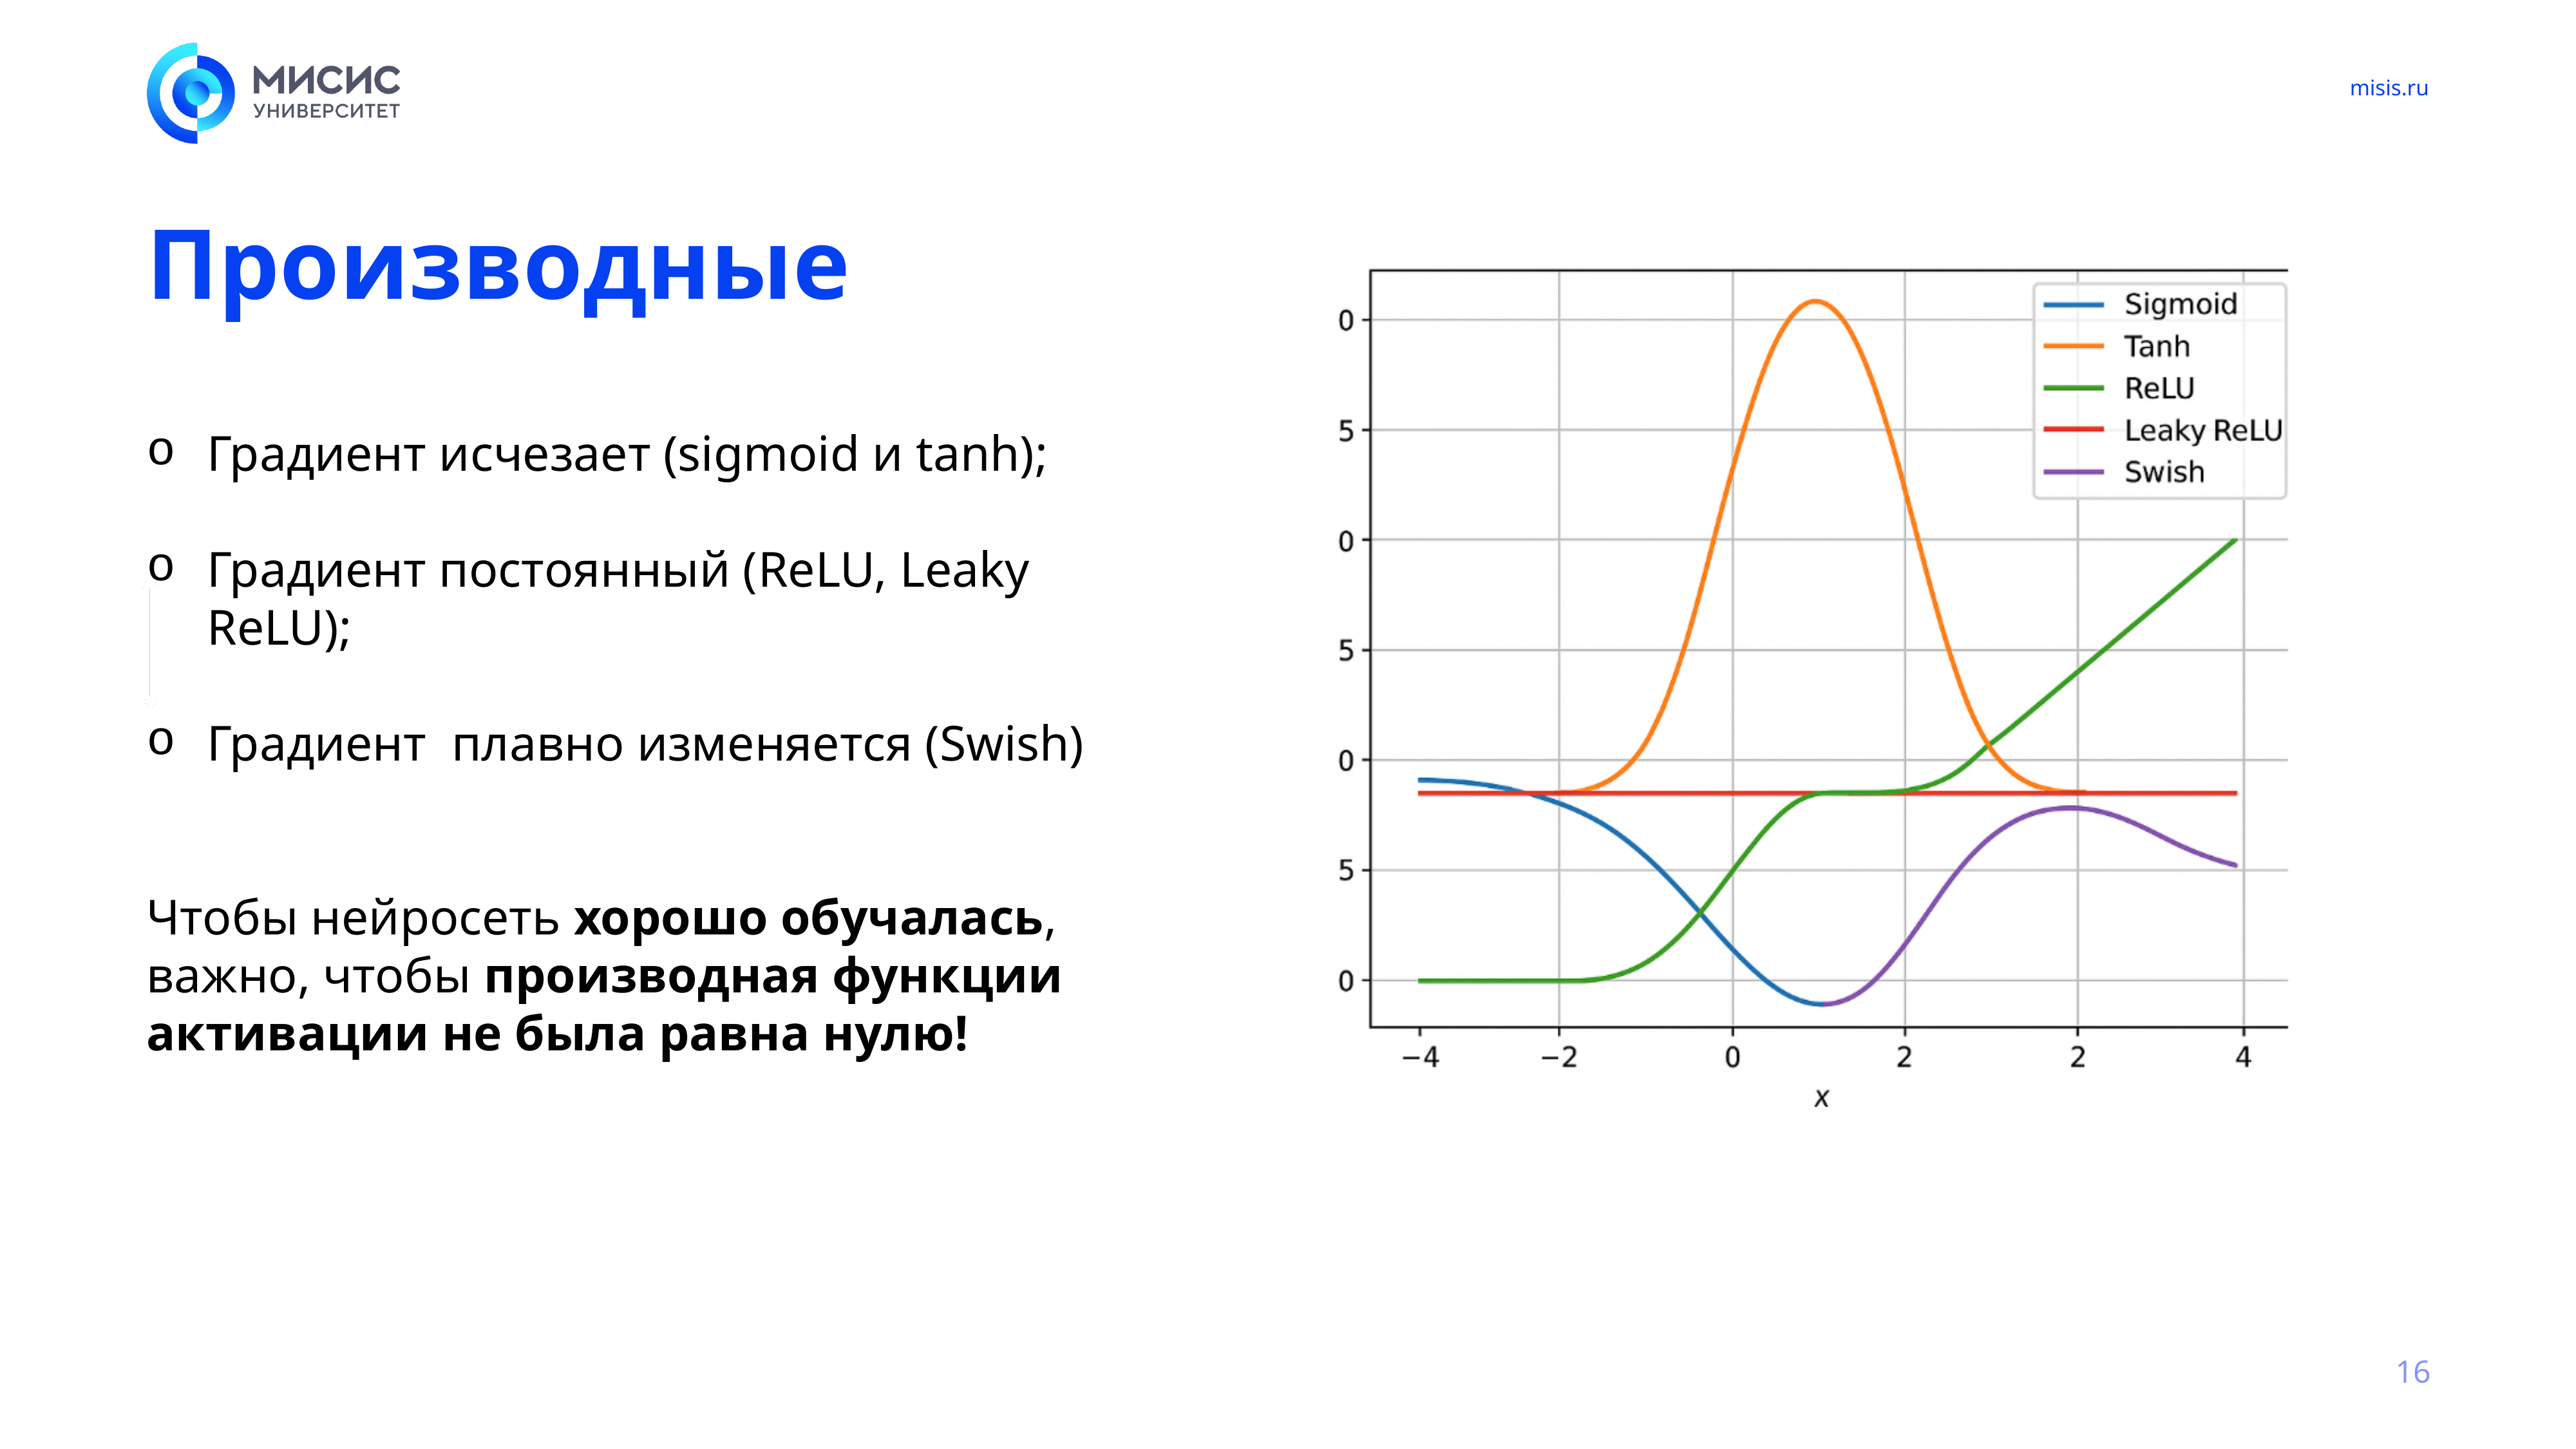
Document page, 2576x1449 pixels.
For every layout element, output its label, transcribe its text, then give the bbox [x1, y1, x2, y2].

slide_number 16 [2092, 1334, 2441, 1412]
text_box Градиент исчезает (sigmoid и tanh); Градиент постоянный (ReLU, Leaky ReLU); Градиент плавно изменяется (Swish) Чтобы нейросеть хорошо обучалась, важно, чтобы производная функции активации не была равна нулю! [137, 244, 1167, 1066]
title Производные [137, 223, 1260, 341]
picture [147, 42, 401, 144]
picture [1310, 245, 2377, 1131]
